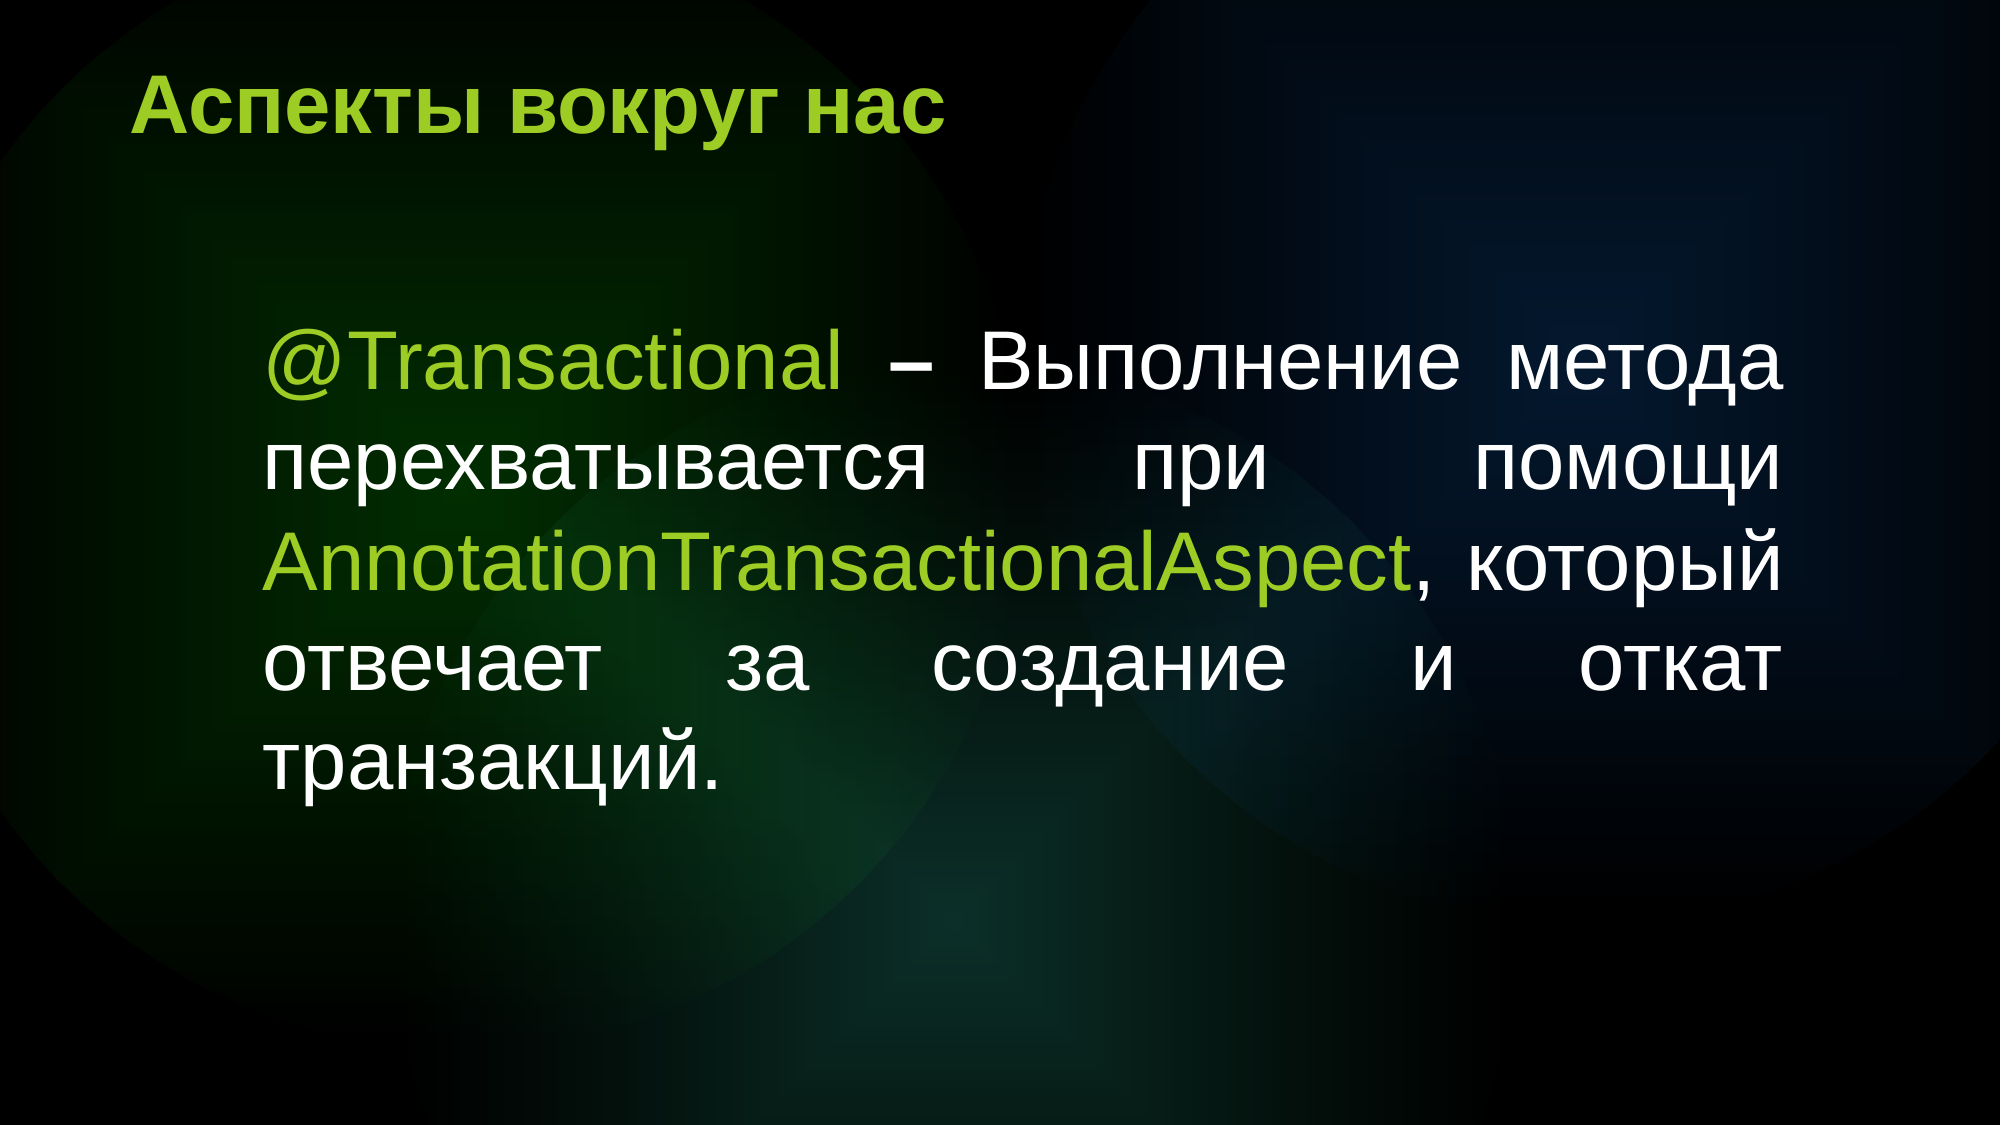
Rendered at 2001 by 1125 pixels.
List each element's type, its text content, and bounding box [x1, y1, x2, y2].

text_box @Transactional – Выполнение метода перехватывается при помощи AnnotationTransactionalAspect, который отвечает за создание и откат транзакций. [258, 302, 1789, 811]
text_box Аспекты вокруг нас [124, 73, 1209, 153]
